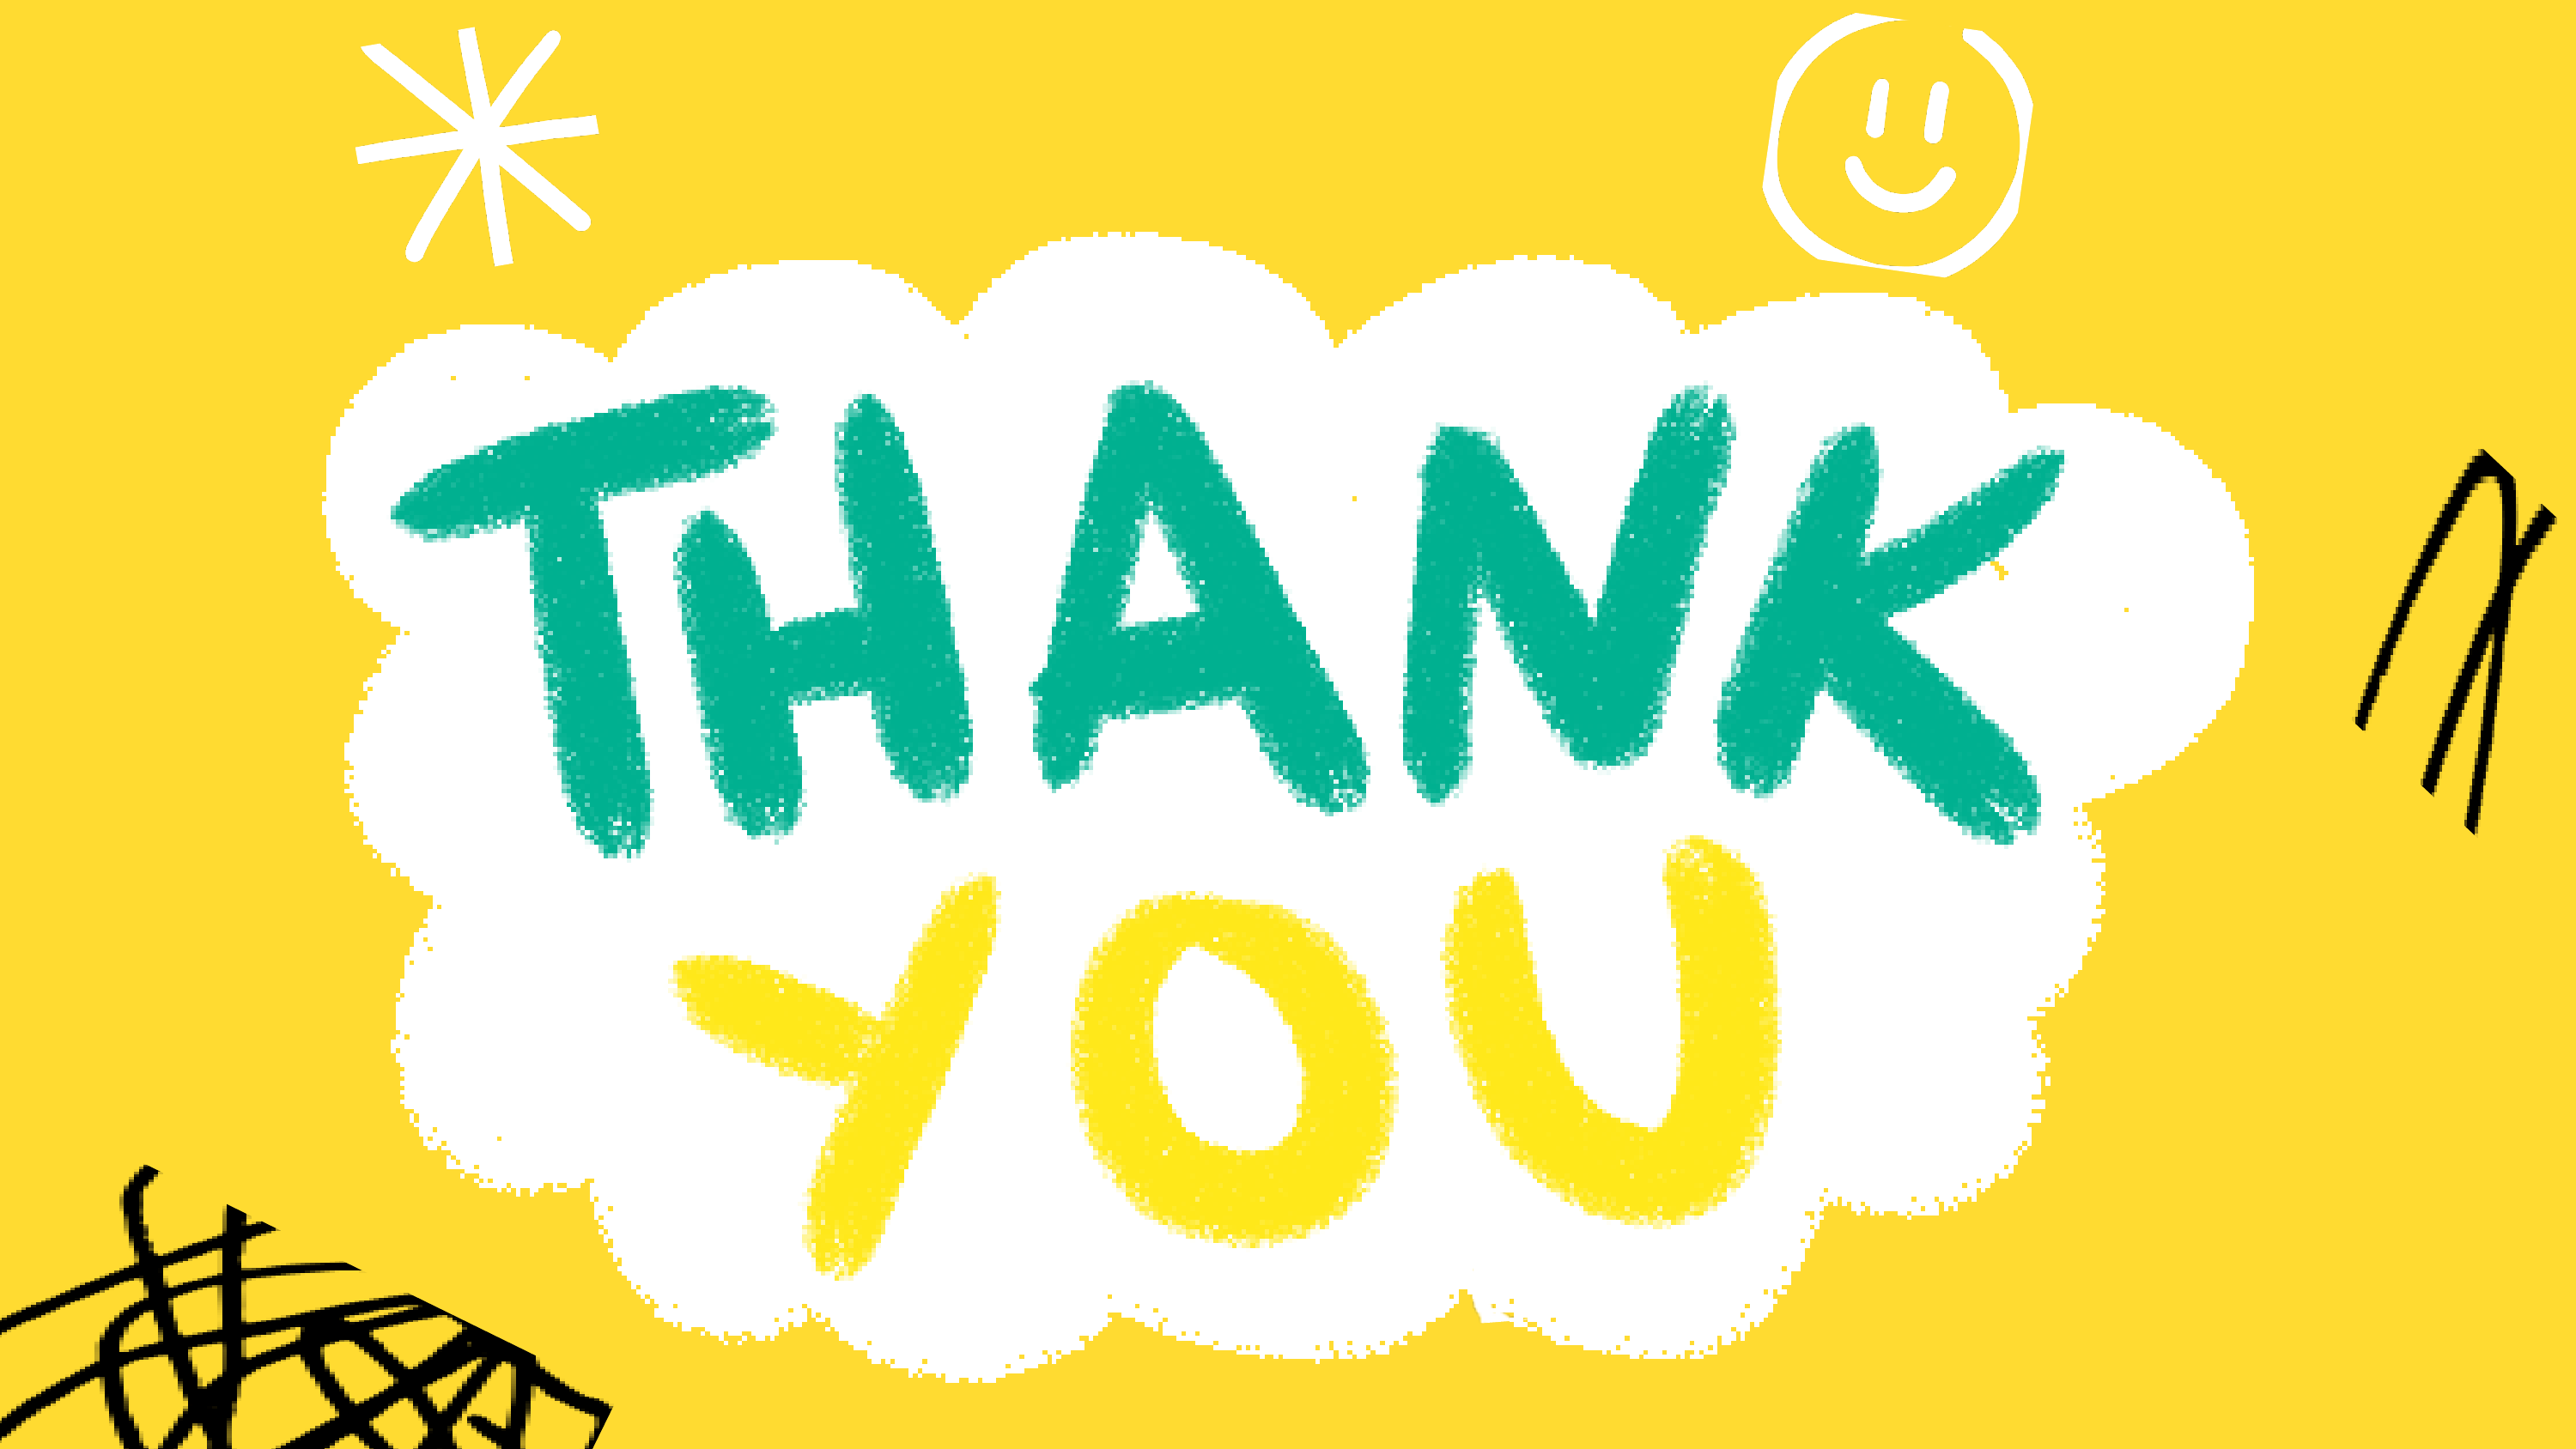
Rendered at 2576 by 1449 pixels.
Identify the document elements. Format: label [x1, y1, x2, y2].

picture [321, 222, 2255, 1383]
text_box [1757, 3, 2043, 221]
text_box [338, 9, 615, 221]
text_box [2279, 442, 2576, 931]
text_box [0, 1108, 619, 1449]
